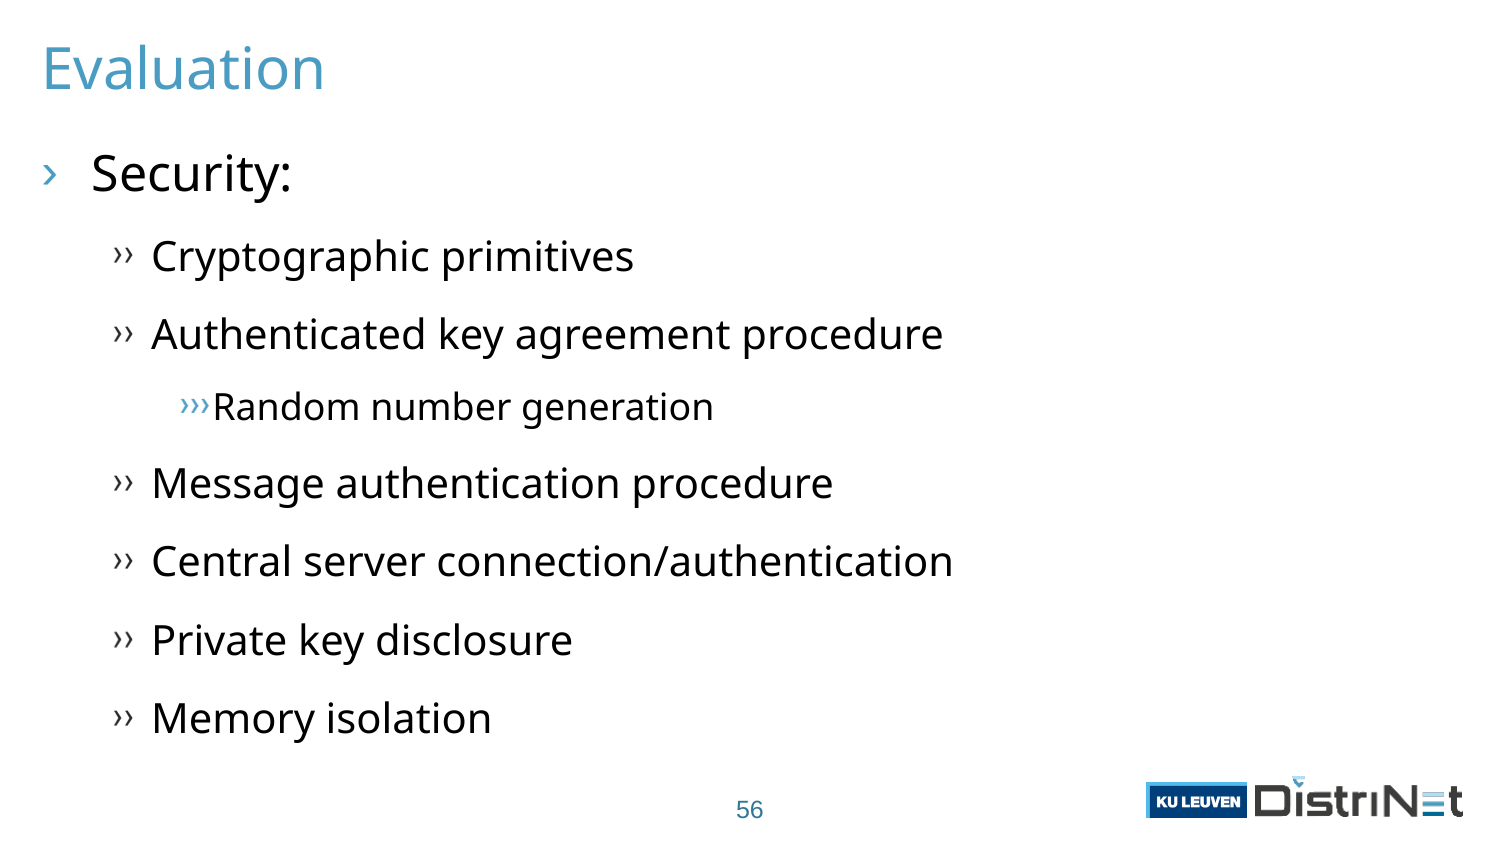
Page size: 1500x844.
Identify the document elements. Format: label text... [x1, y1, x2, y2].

picture [108, 239, 141, 269]
picture [108, 318, 141, 348]
list Security: Cryptographic primitives Authenticated key agreement procedure Random number generation Message authentication procedure Central server connection/authentication Private key disclosure Memory isolation [26, 109, 1463, 787]
picture [108, 545, 141, 575]
picture [108, 702, 141, 732]
picture [1255, 787, 1463, 817]
picture [108, 623, 141, 654]
picture [176, 392, 213, 419]
slide_number 56 [679, 786, 821, 832]
picture [108, 467, 141, 497]
picture [1146, 787, 1247, 818]
title Evaluation [26, 23, 1463, 109]
